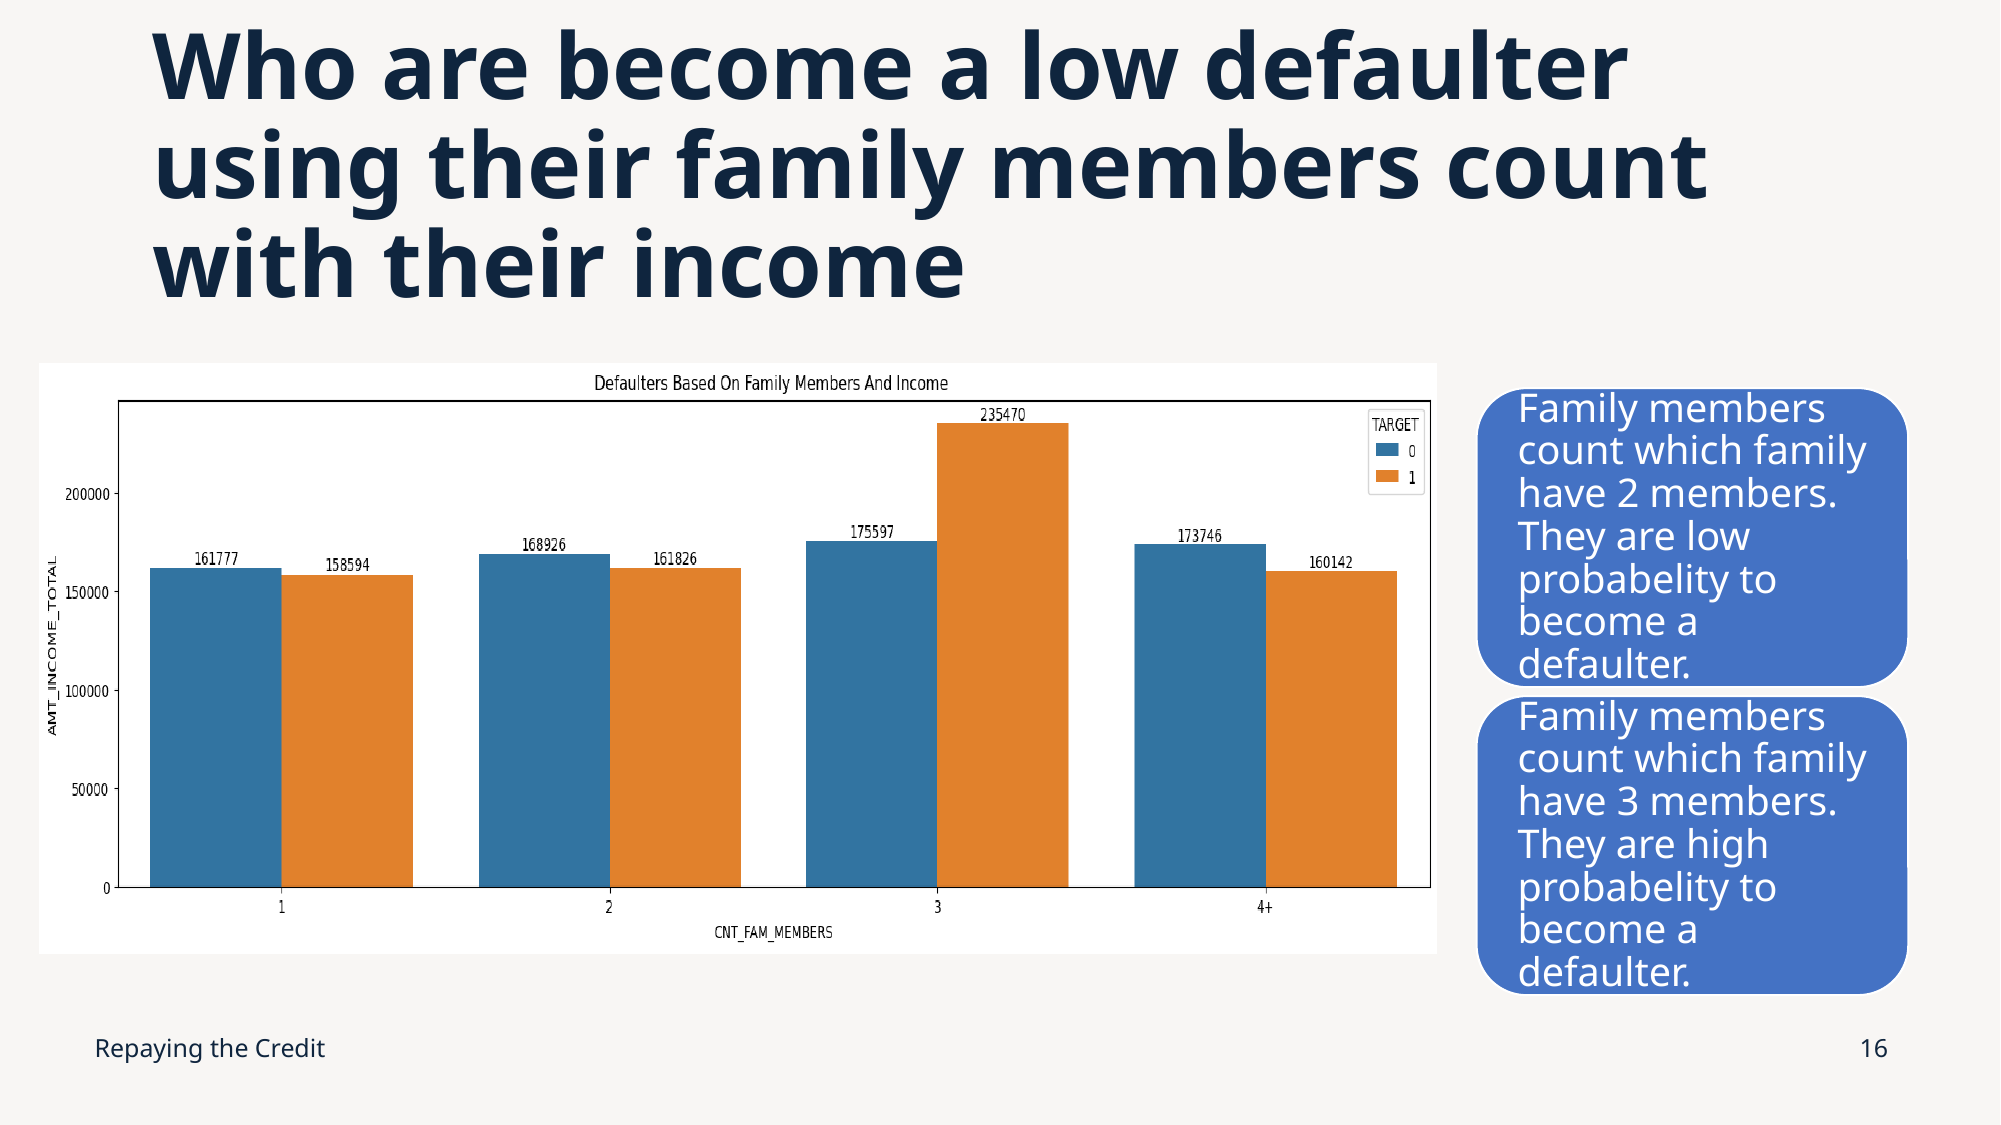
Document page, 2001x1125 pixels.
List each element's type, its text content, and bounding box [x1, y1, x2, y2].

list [1476, 379, 1909, 1004]
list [39, 363, 1437, 954]
slide_number 16 [1836, 1020, 1912, 1080]
title Who are become a low defaulter using their family members count with their income [137, 59, 1863, 278]
footer Repaying the Credit [79, 1020, 755, 1080]
